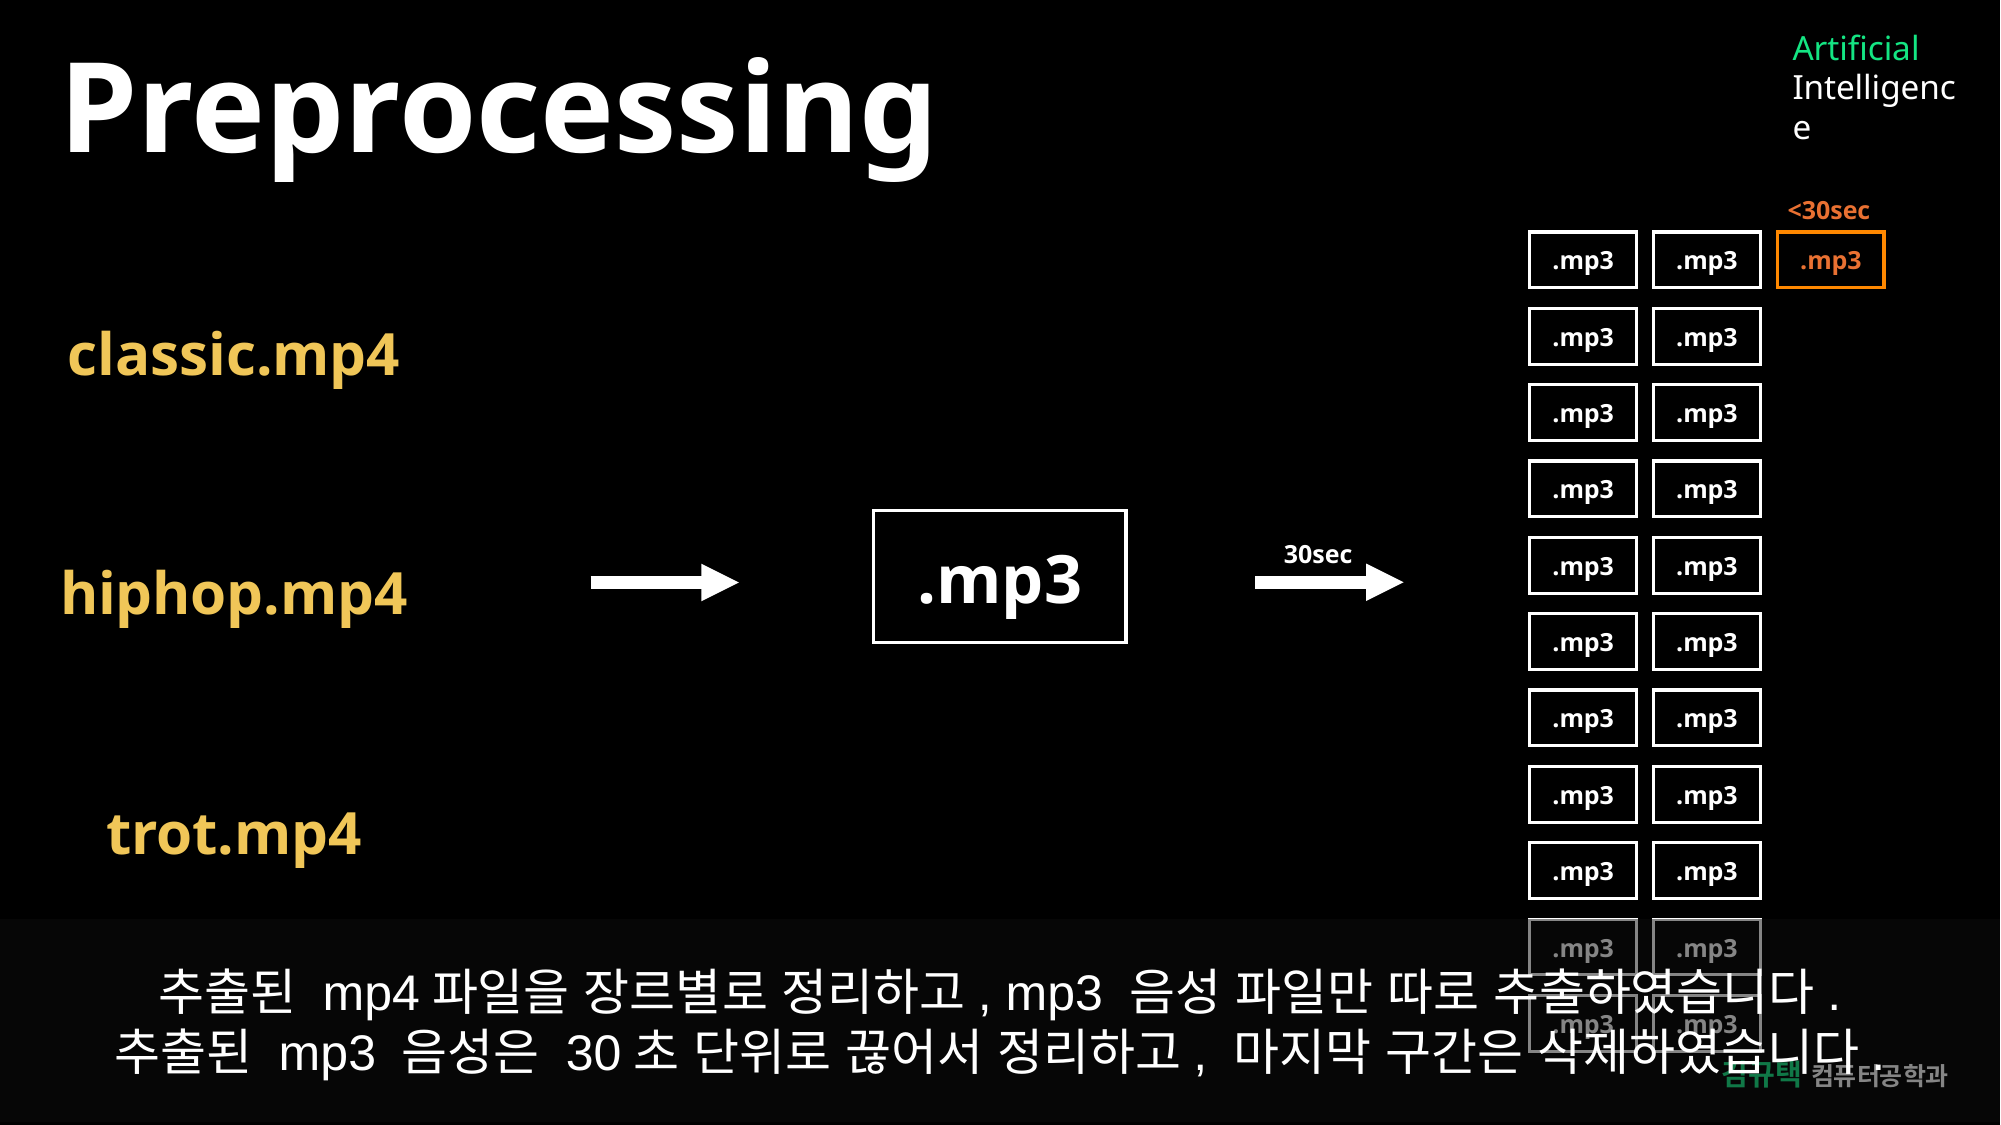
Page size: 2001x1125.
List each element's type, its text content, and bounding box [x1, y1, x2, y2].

text_box classic.mp4 [40, 306, 427, 380]
text_box .mp3 [1652, 688, 1762, 747]
text_box .mp3 [1652, 612, 1762, 671]
text_box Preprocessing [43, 18, 1736, 189]
text_box .mp3 [1652, 230, 1762, 289]
text_box hiphop.mp4 [40, 546, 427, 620]
text_box .mp3 [1652, 841, 1762, 900]
text_box .mp3 [1528, 841, 1638, 900]
text_box .mp3 [1528, 459, 1638, 518]
text_box Artificial Intelligence [1776, 18, 1987, 158]
text_box .mp3 [1528, 307, 1638, 366]
text_box .mp3 [872, 509, 1128, 644]
text_box .mp3 [1528, 765, 1638, 824]
text_box .mp3 [1528, 688, 1638, 747]
text_box .mp3 [1652, 536, 1762, 595]
text_box .mp3 [1652, 765, 1762, 824]
text_box 30sec [1263, 524, 1373, 581]
text_box 추출된 mp4파일을 장르별로 정리하고, mp3 음성 파일만 따로 추출하였습니다. 추출된 mp3 음성은 30초 단위로 끊어서 정리하고, 마지막 구간은 삭제하였습니다. [0, 918, 2000, 1124]
text_box <30sec [1750, 180, 1908, 239]
text_box .mp3 [1528, 230, 1638, 289]
text_box .mp3 [1652, 383, 1762, 442]
text_box .mp3 [1652, 307, 1762, 366]
text_box .mp3 [1776, 239, 1886, 289]
text_box .mp3 [1528, 383, 1638, 442]
text_box .mp3 [1652, 459, 1762, 518]
text_box .mp3 [1528, 536, 1638, 595]
text_box trot.mp4 [40, 785, 427, 859]
text_box .mp3 [1528, 612, 1638, 671]
